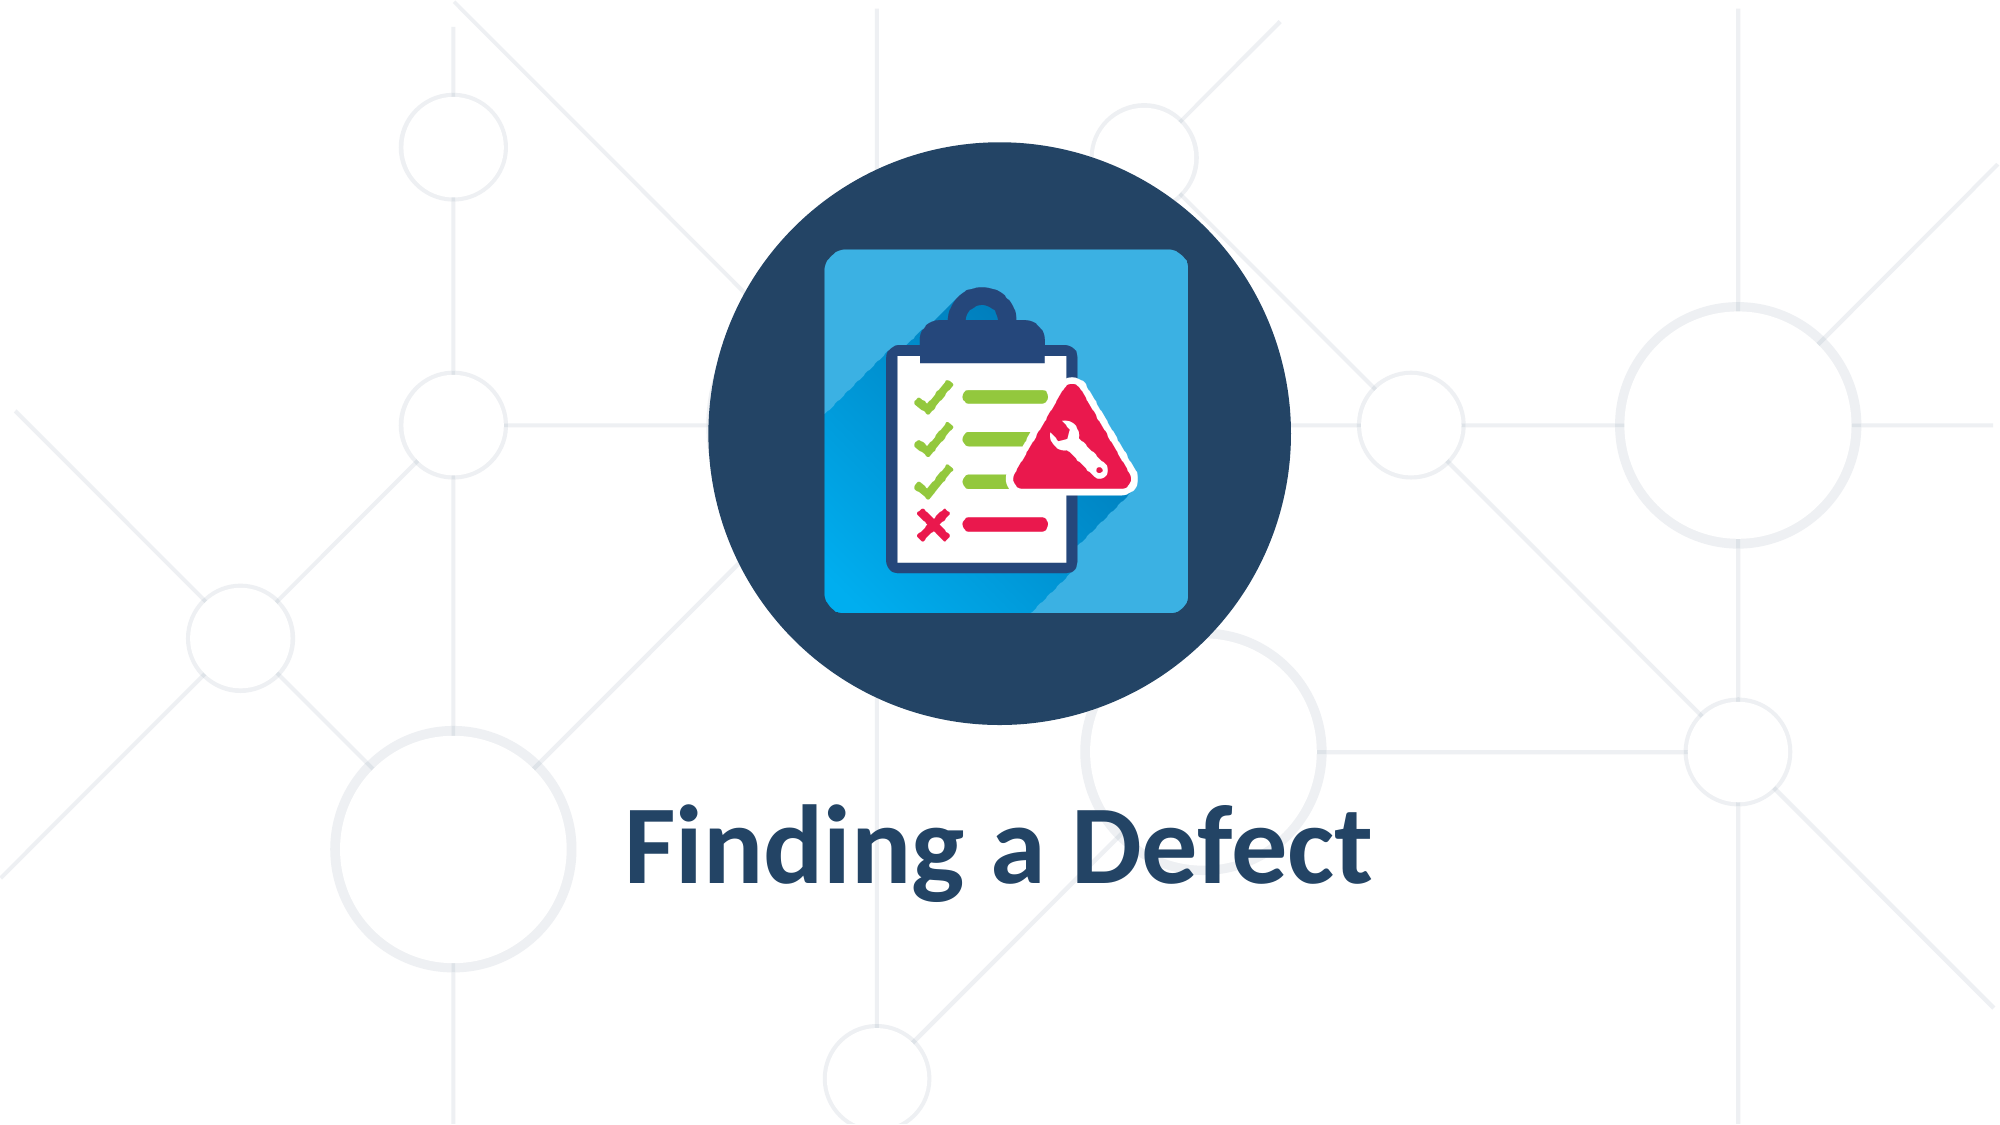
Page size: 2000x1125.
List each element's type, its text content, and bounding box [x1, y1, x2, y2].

list Finding a Defect [100, 771, 1899, 898]
picture [824, 600, 834, 613]
picture [824, 249, 1188, 613]
